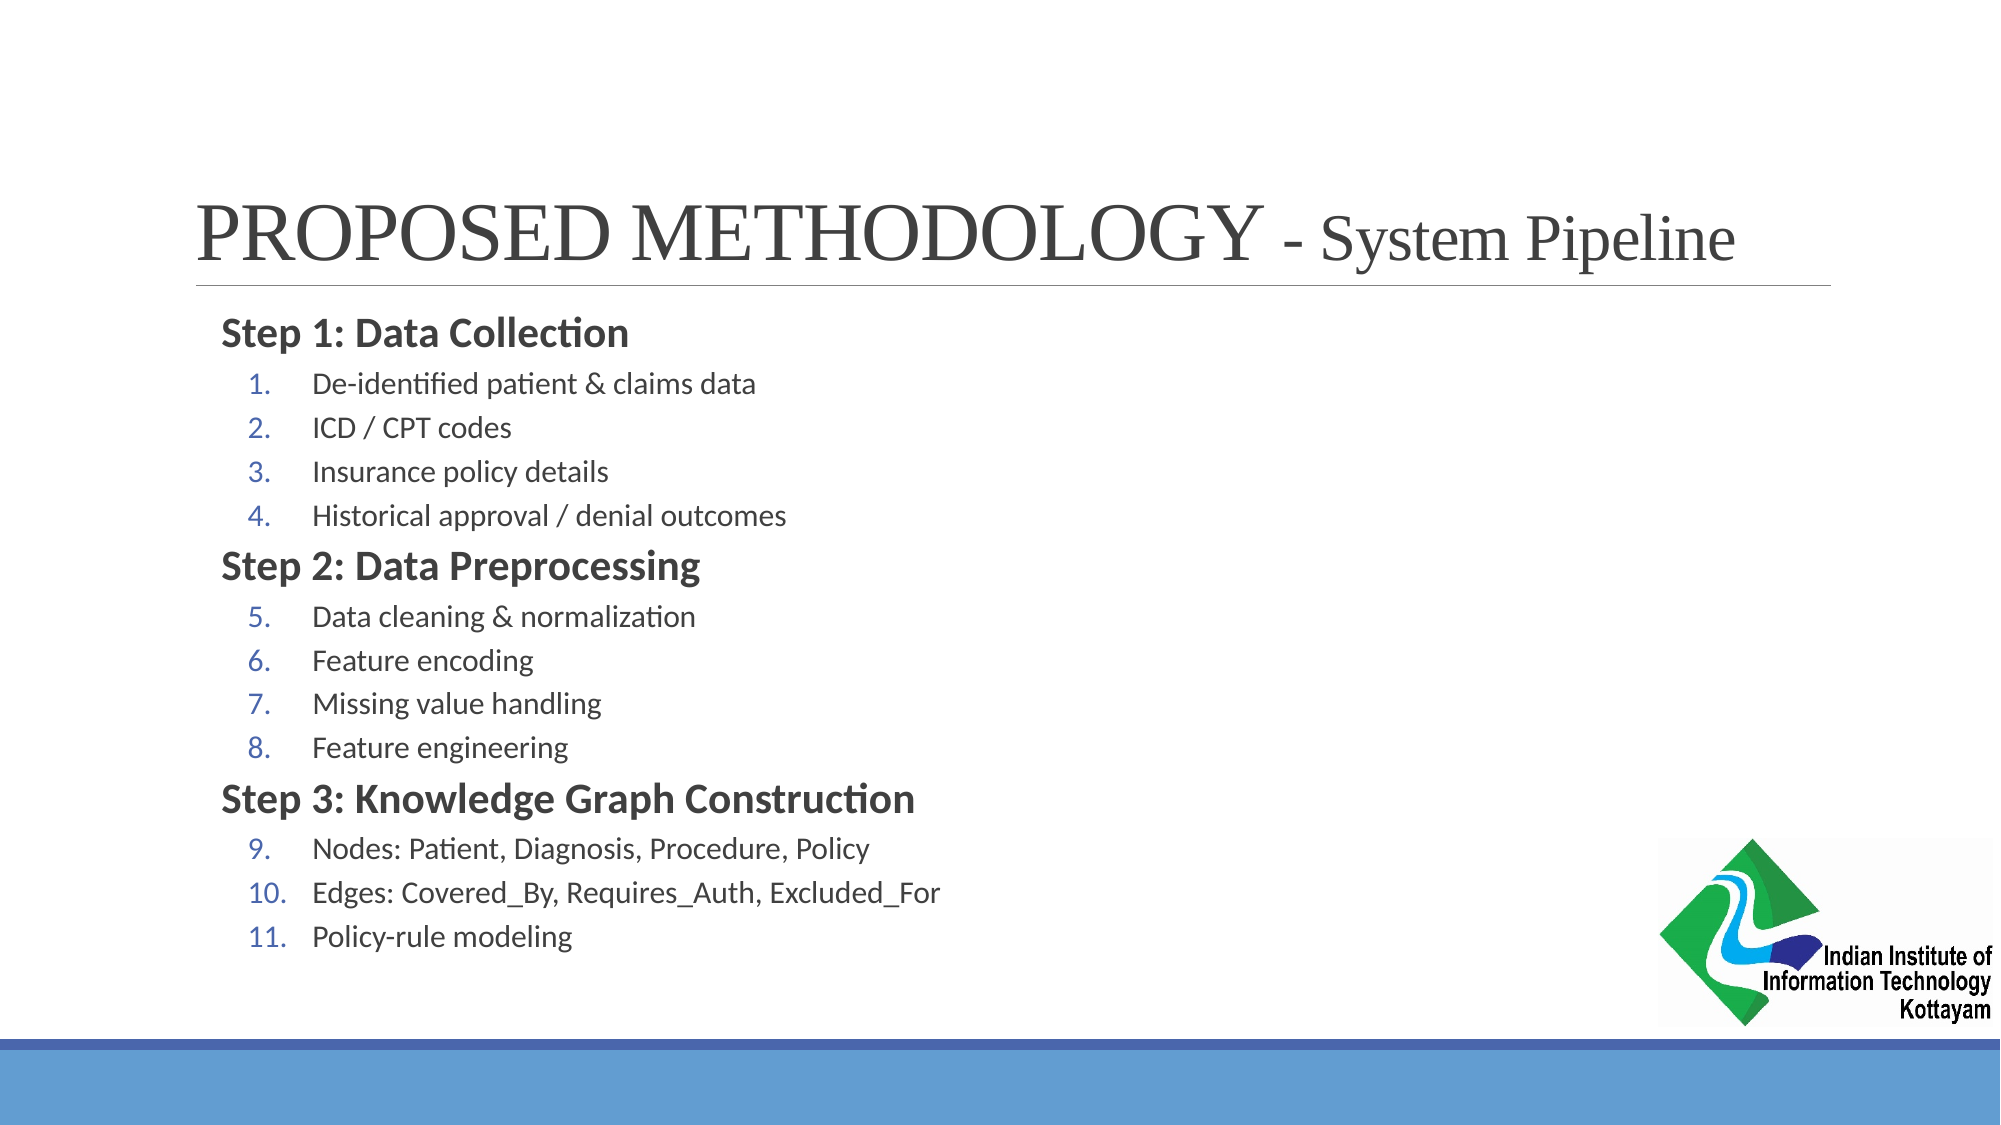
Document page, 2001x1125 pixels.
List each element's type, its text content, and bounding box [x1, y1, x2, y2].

list Step 1: Data Collection De-identified patient & claims data ICD / CPT codes Insurance policy details Historical approval / denial outcomes Step 2: Data Preprocessing Data cleaning & normalization Feature encoding Missing value handling Feature engineering Step 3: Knowledge Graph Construction Nodes: Patient, Diagnosis, Procedure, Policy Edges: Covered_By, Requires_Auth, Excluded_For Policy-rule modeling [180, 302, 1830, 963]
title PROPOSED METHODOLOGY - System Pipeline [180, 47, 1830, 285]
picture [1658, 838, 1993, 1027]
